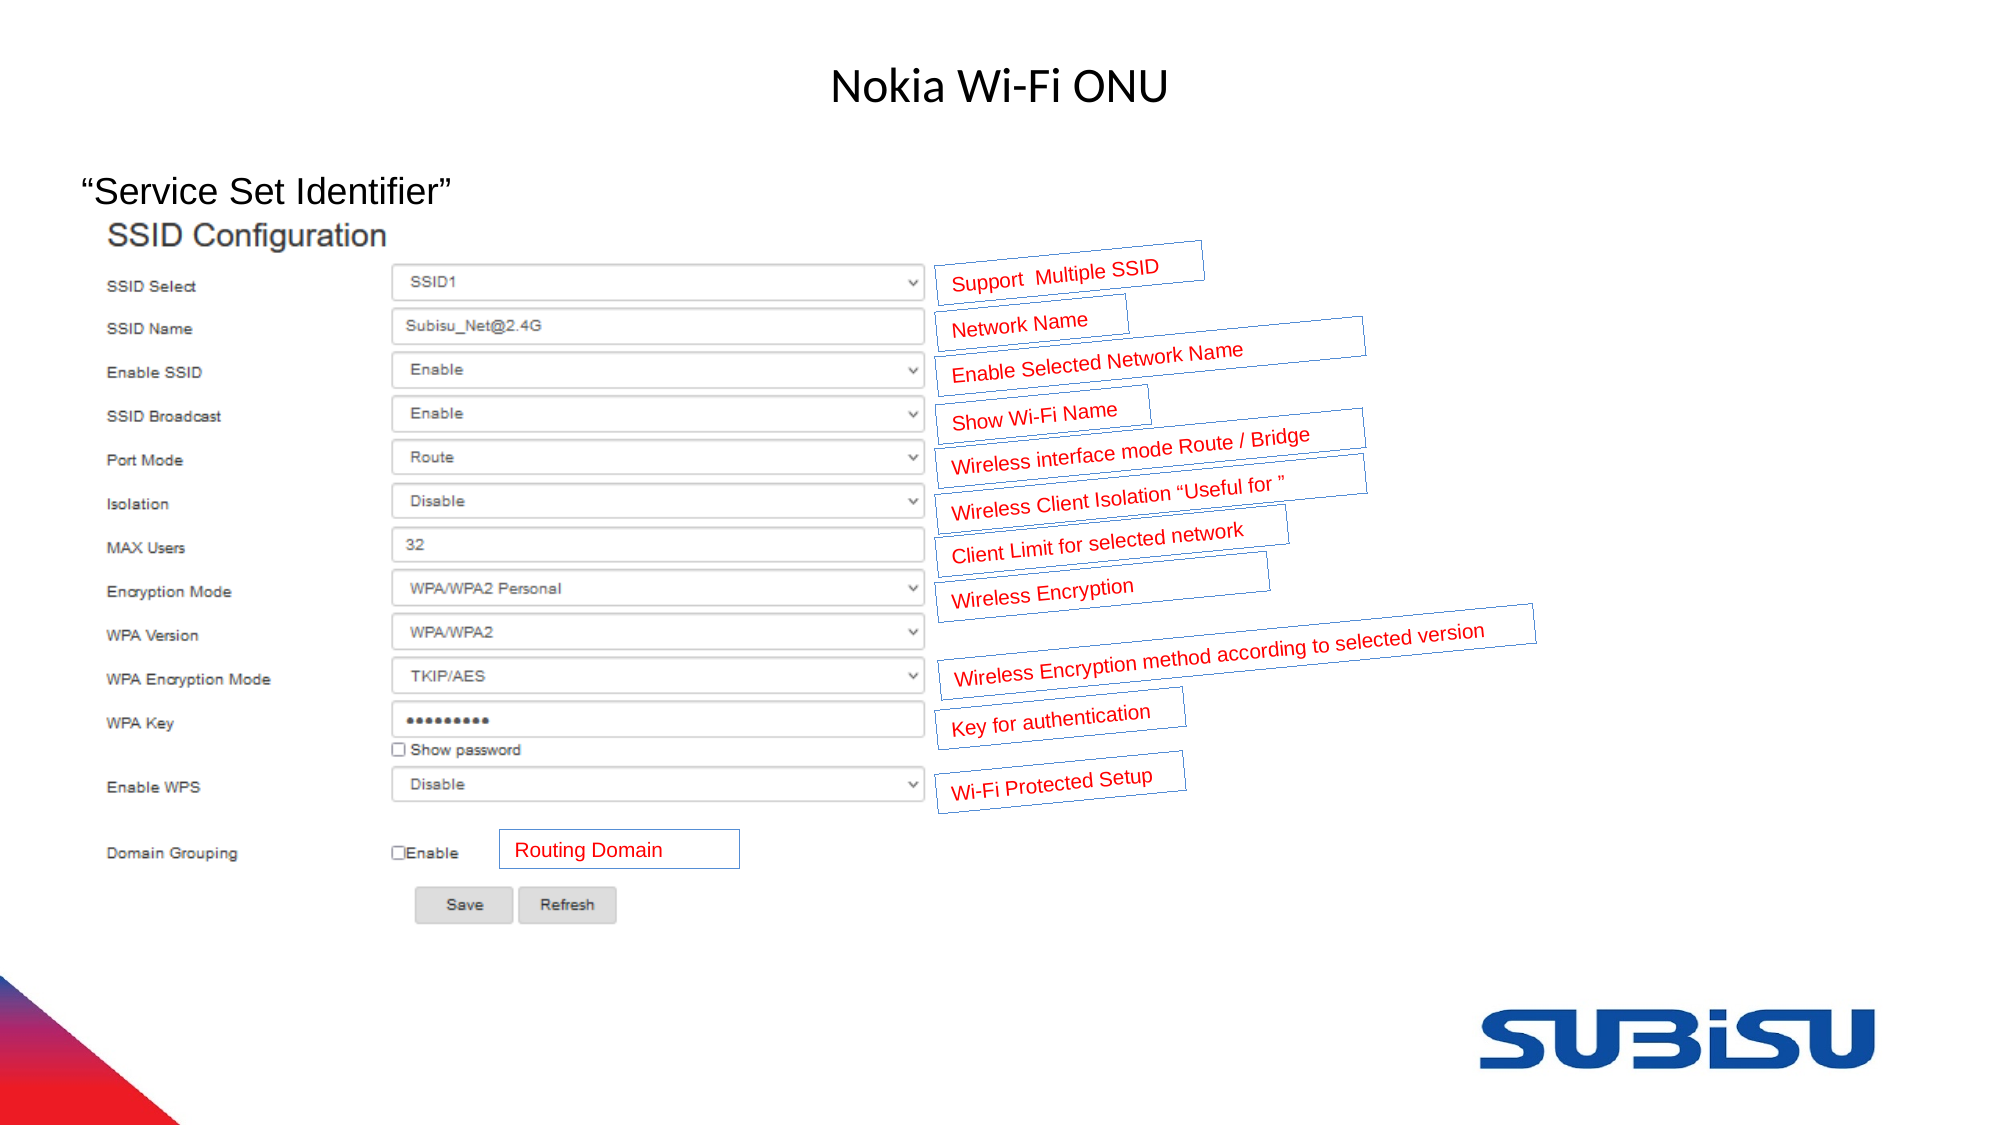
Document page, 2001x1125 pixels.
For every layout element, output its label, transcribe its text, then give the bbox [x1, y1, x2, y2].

text_box Show Wi-Fi Name [955, 384, 1152, 443]
text_box Network Name [955, 293, 1130, 351]
text_box Wireless interface mode Route / Bridge [955, 407, 1367, 487]
text_box Key for authentication [955, 686, 1187, 749]
text_box Wi-Fi Protected Setup [955, 750, 1187, 813]
text_box Client Limit for selected network [955, 504, 1290, 576]
text_box Support Multiple SSID [955, 240, 1205, 304]
picture [0, 0, 2000, 1125]
text_box “Service Set Identifier” [66, 159, 467, 220]
title Nokia Wi-Fi ONU [99, 45, 1900, 121]
text_box Wireless Encryption method according to selected version [955, 603, 1537, 699]
text_box Wireless Client Isolation “Useful for ” [955, 453, 1368, 533]
text_box Enable Selected Network Name [955, 316, 1367, 395]
text_box Wireless Encryption [955, 551, 1271, 621]
